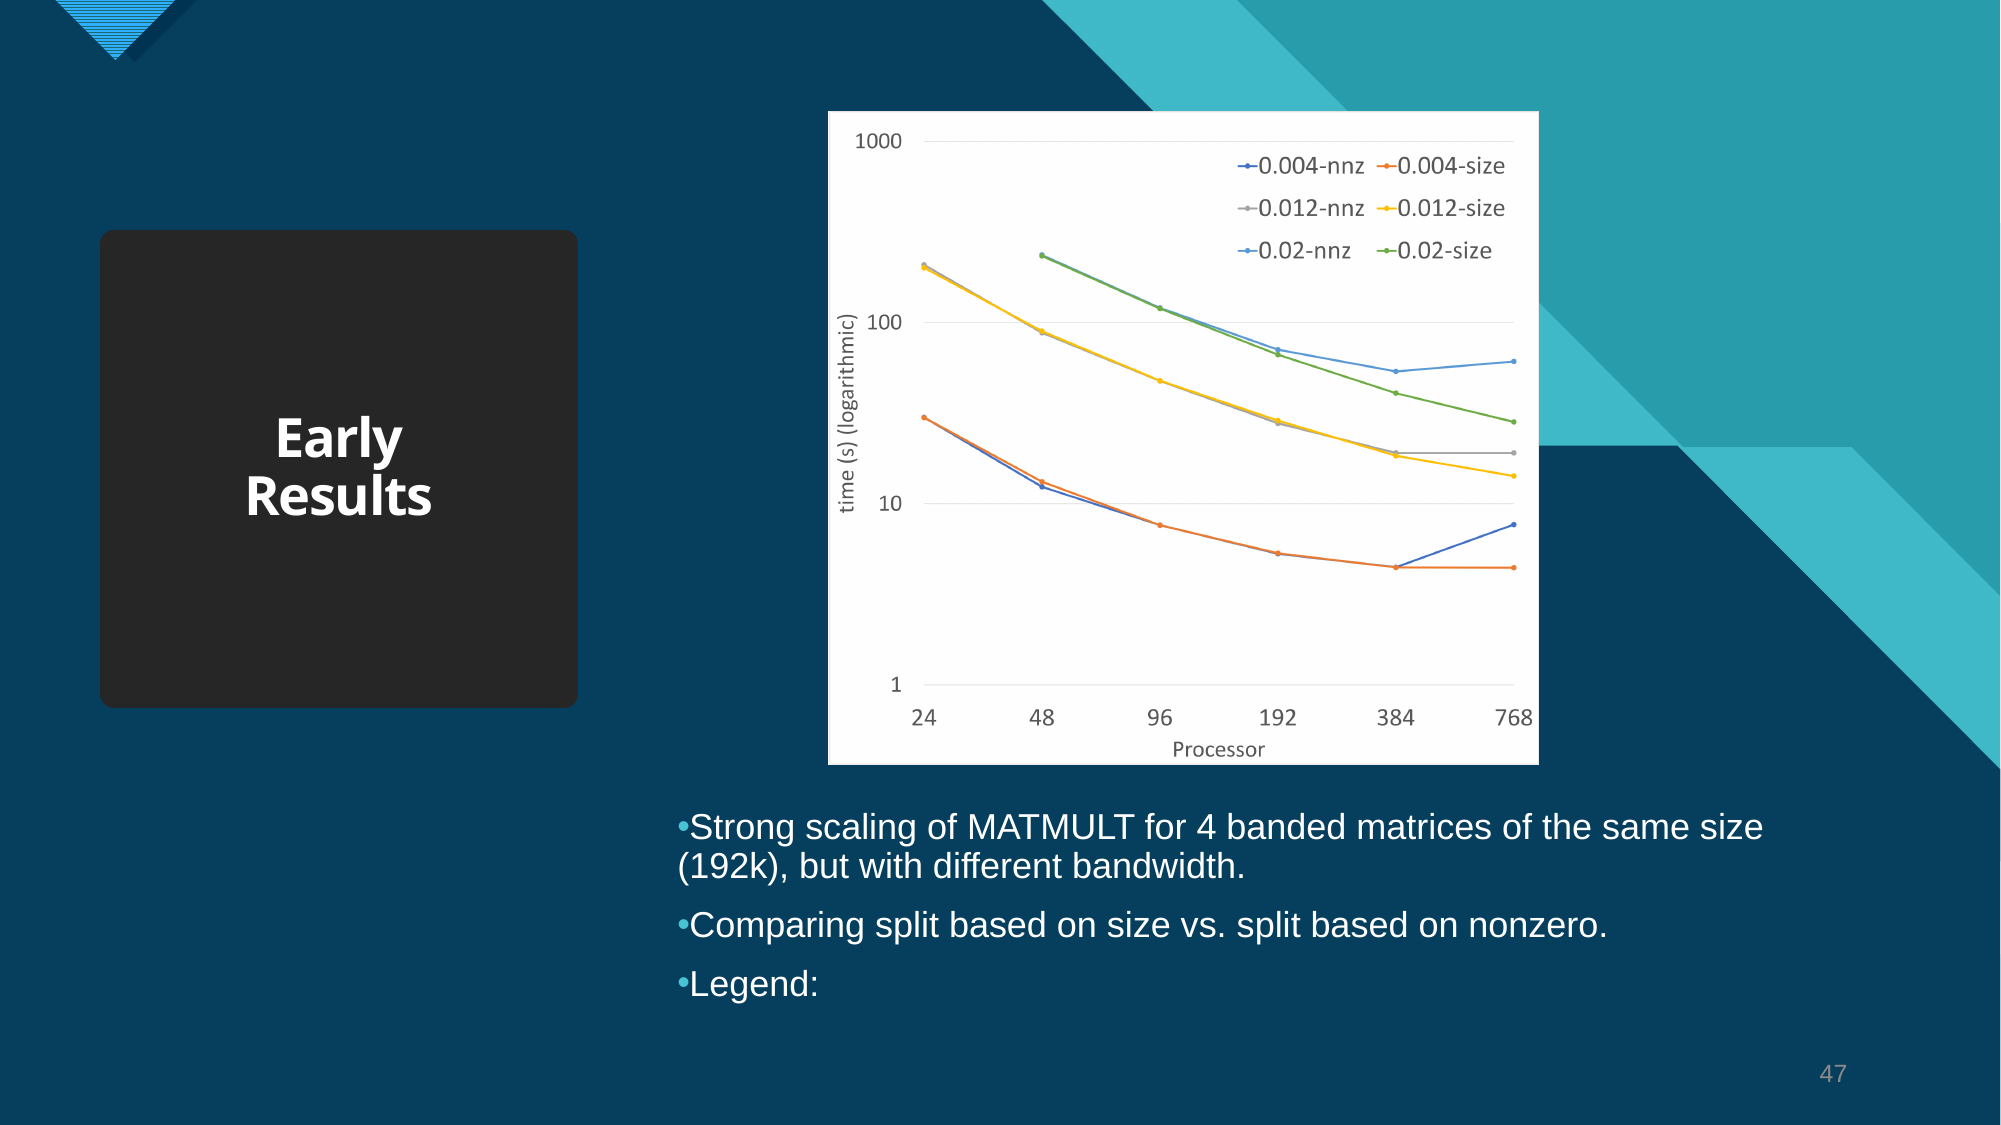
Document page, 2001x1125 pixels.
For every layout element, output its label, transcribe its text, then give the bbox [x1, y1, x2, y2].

slide_number 47 [1621, 1042, 1863, 1103]
title Early Results [113, 243, 564, 694]
picture [101, 231, 577, 707]
picture [829, 110, 1539, 764]
